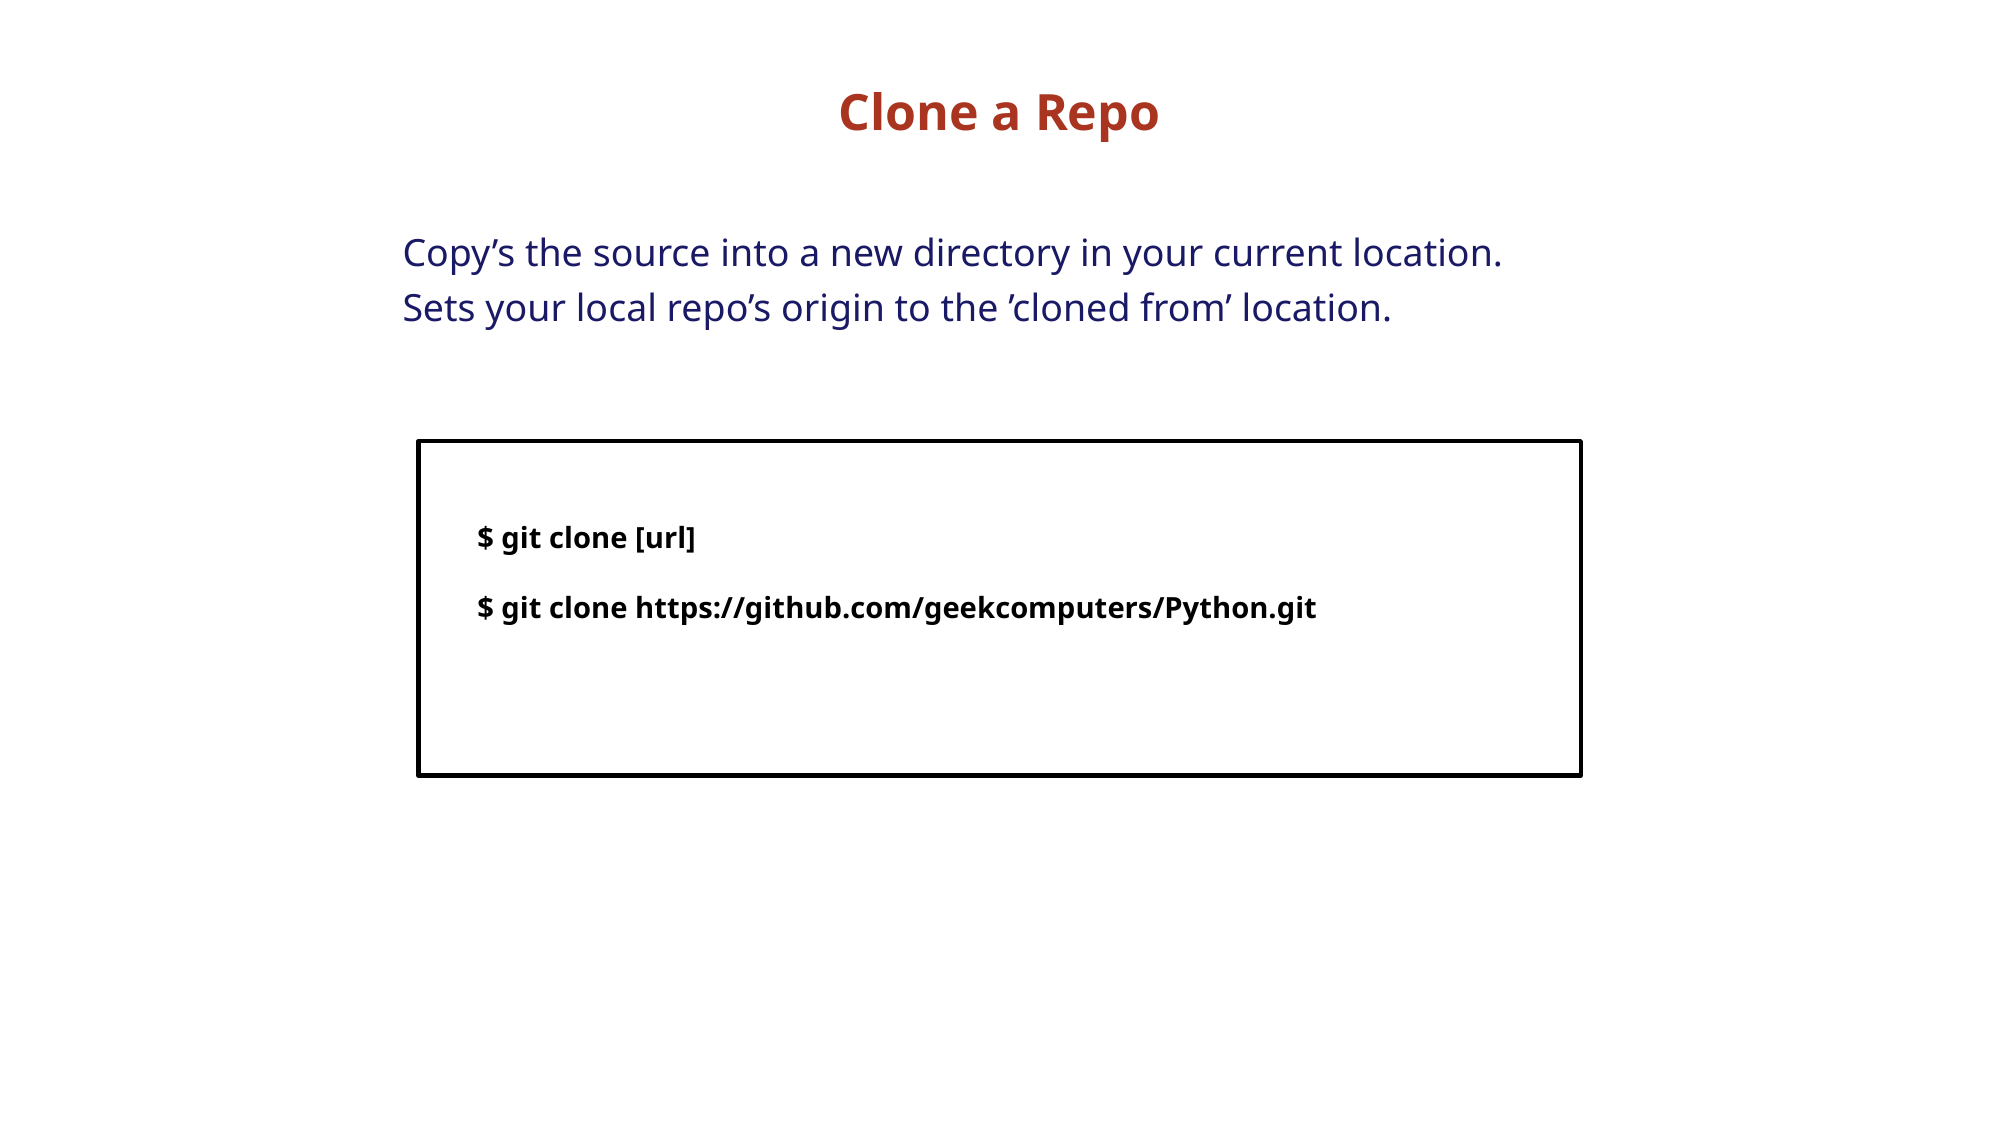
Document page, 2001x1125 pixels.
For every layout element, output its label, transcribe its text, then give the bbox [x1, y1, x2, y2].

text_box $ git clone [url] $ git clone https://github.com/geekcomputers/Python.git [462, 512, 1500, 667]
text_box [416, 439, 1583, 778]
list Copy’s the source into a new directory in your current location. Sets your local repo’s origin to the ’cloned from’ location. [387, 221, 1706, 928]
title Clone a Repo [224, 0, 1775, 222]
